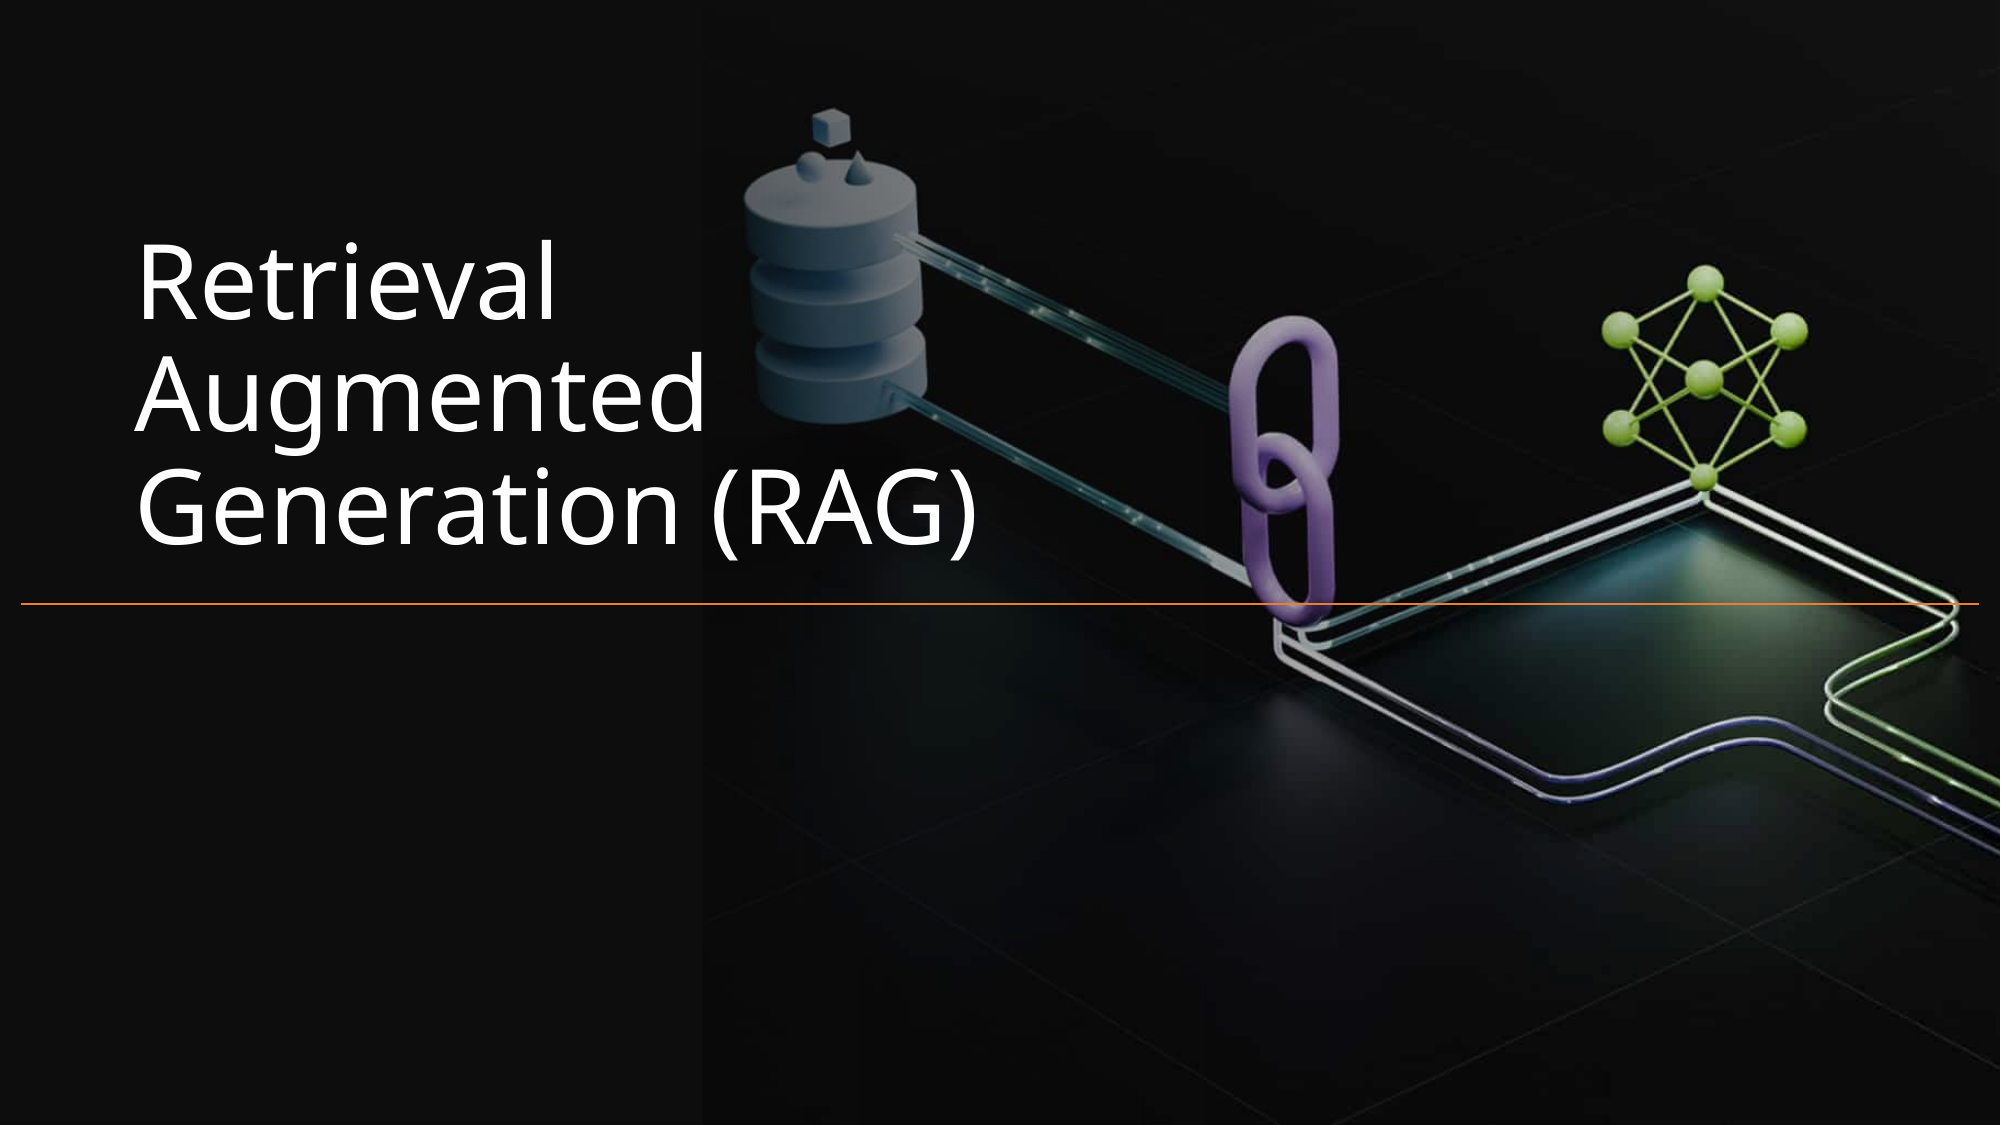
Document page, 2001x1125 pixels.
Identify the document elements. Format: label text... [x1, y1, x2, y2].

text_box [0, 0, 702, 1125]
picture [702, 0, 2000, 1125]
title Retrieval Augmented Generation (RAG) [119, 182, 702, 575]
